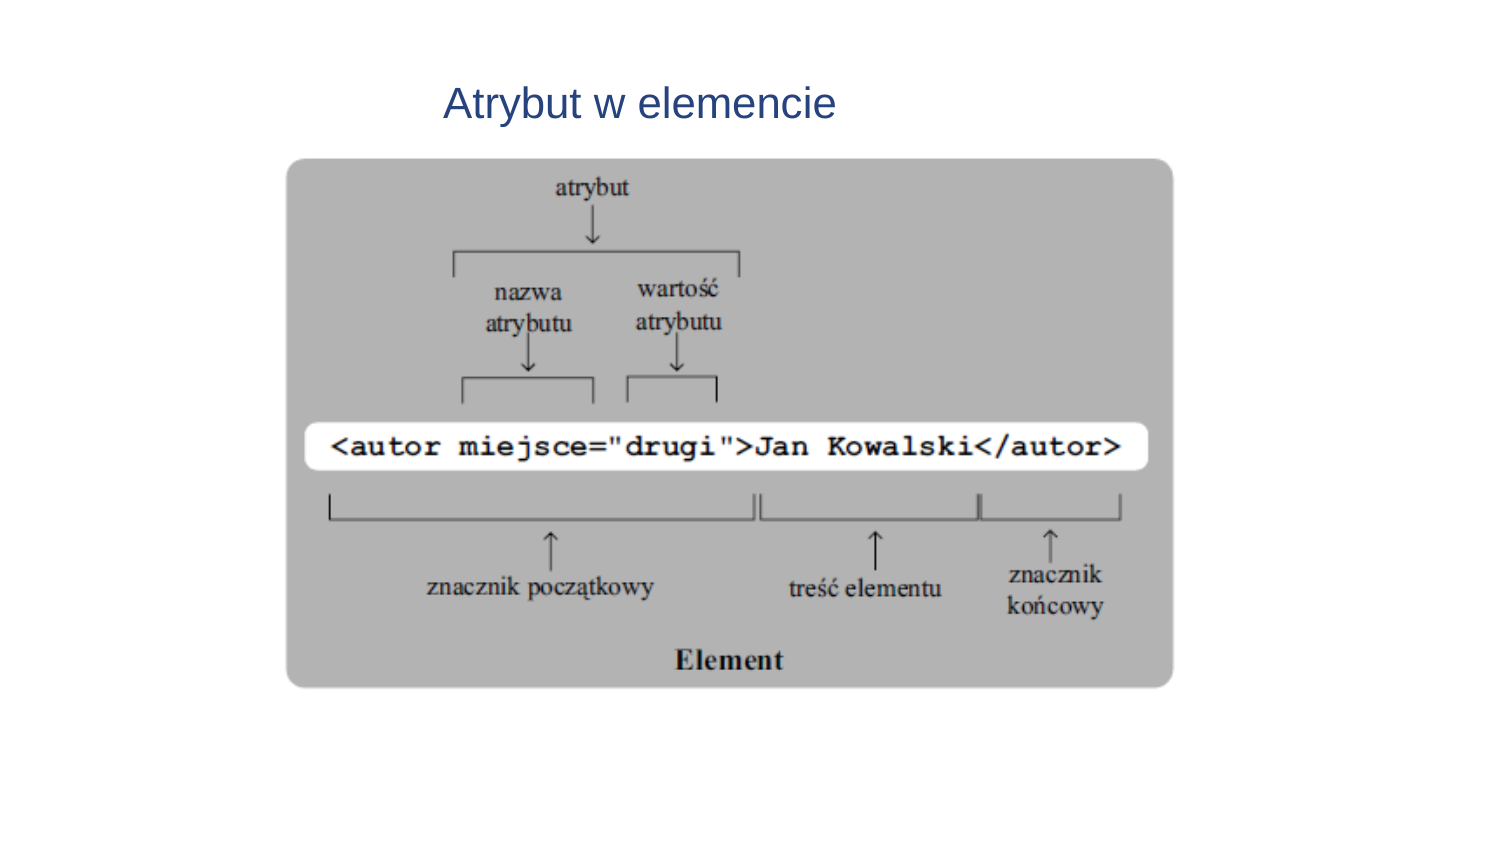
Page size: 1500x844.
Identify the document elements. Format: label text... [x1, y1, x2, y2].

text_box Atrybut w elemencie [428, 67, 1123, 130]
picture [235, 131, 1265, 714]
